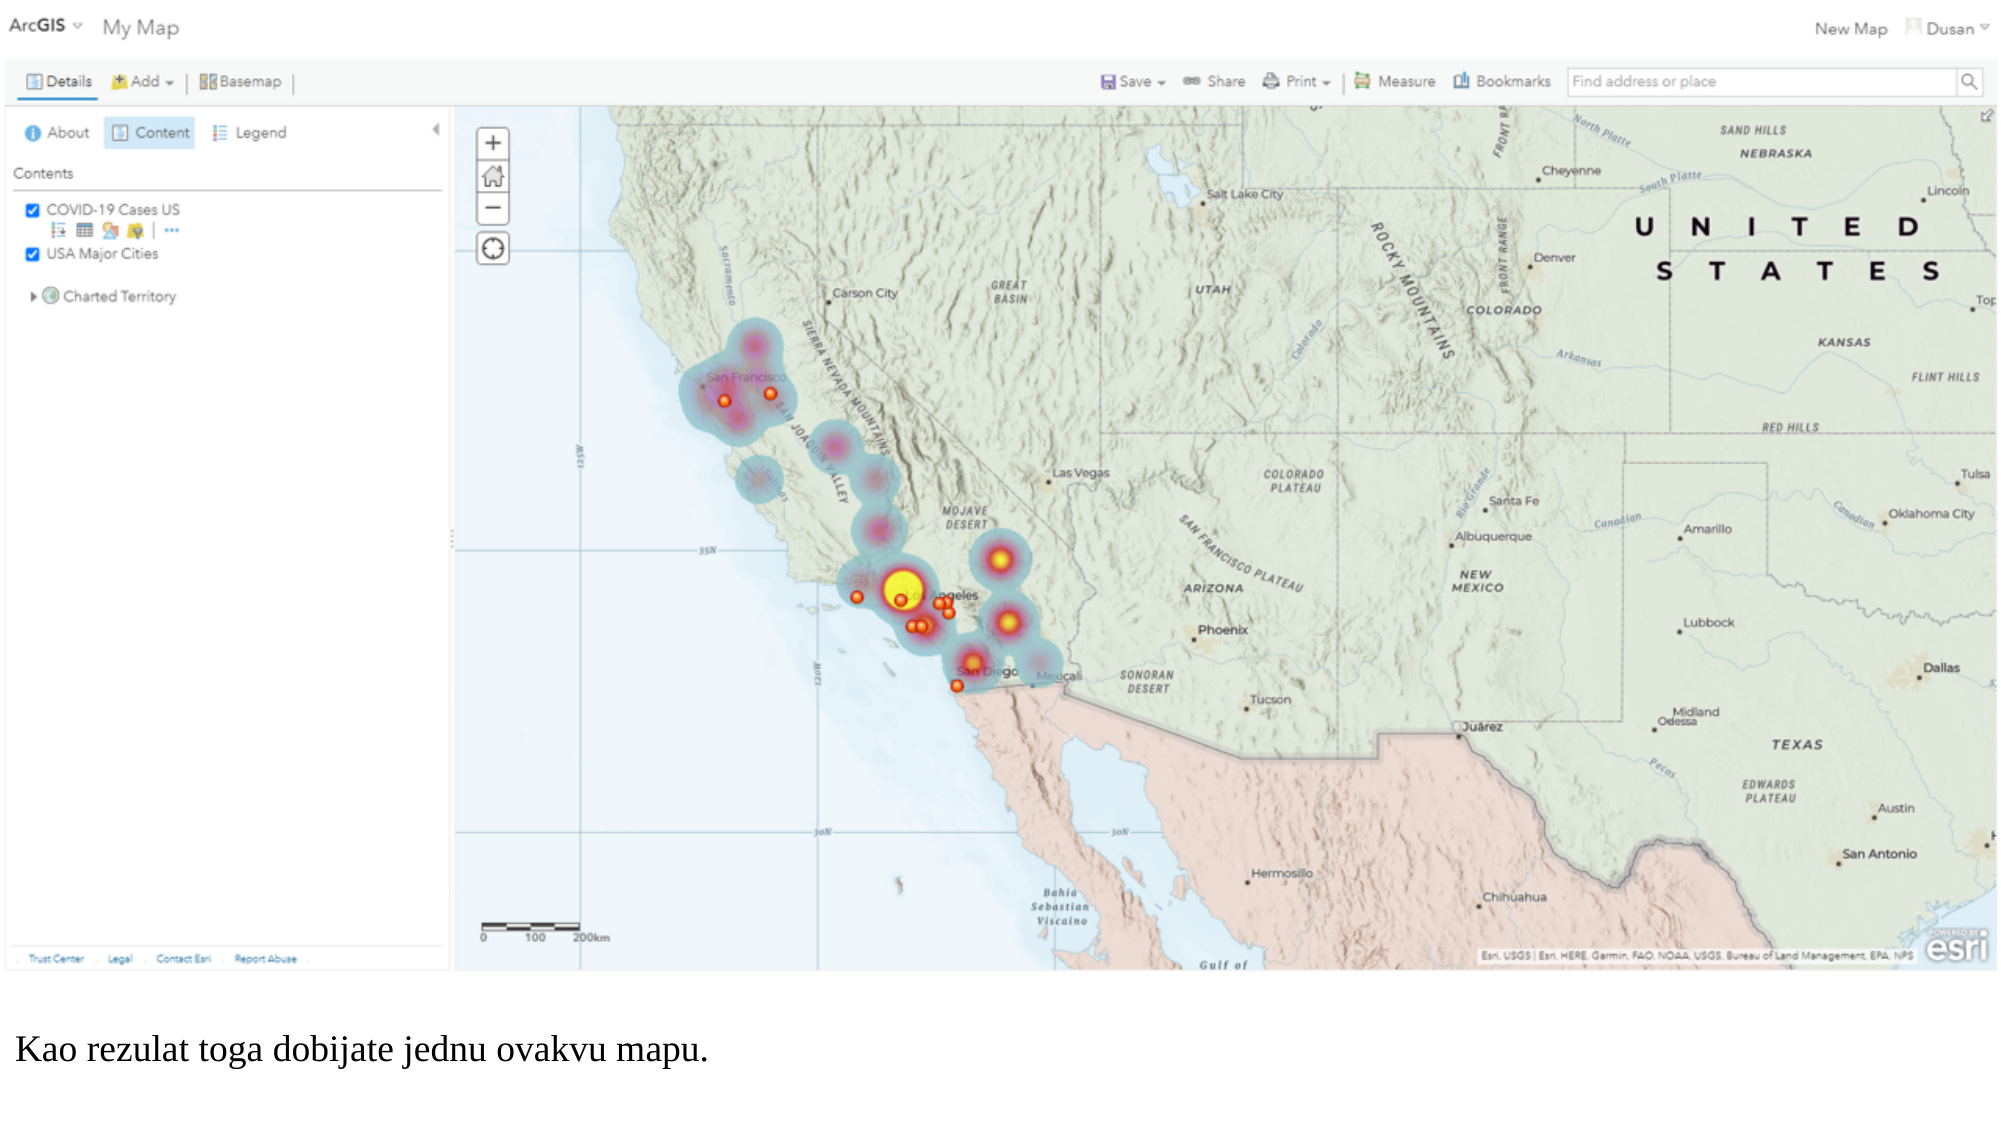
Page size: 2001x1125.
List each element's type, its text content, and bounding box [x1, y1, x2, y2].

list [0, 0, 2000, 973]
title Kao rezulat toga dobijate jednu ovakvu mapu. [0, 973, 2000, 1125]
